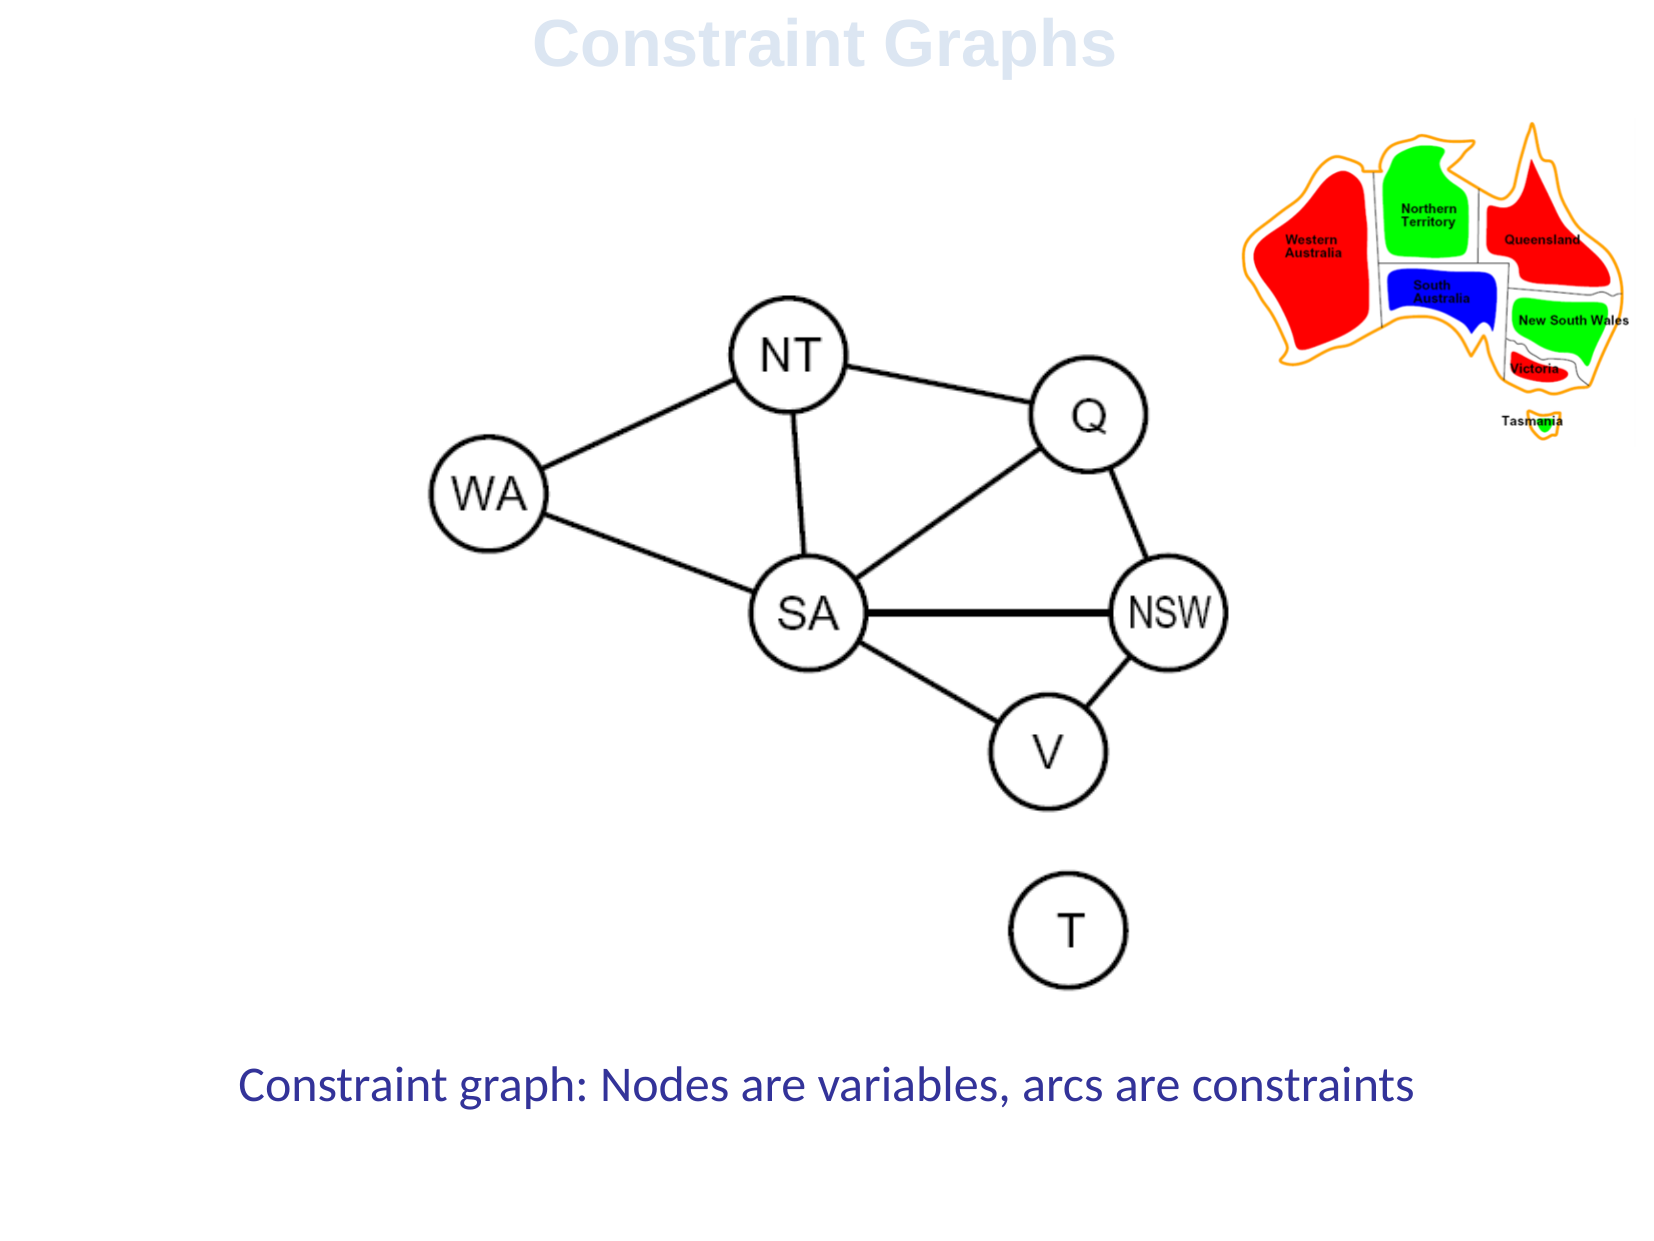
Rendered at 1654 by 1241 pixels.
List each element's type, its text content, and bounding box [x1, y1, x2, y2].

text_box Constraint Graphs [0, 0, 1652, 90]
picture [416, 118, 1636, 1000]
text_box Constraint graph: Nodes are variables, arcs are constraints [0, 1050, 1654, 1193]
